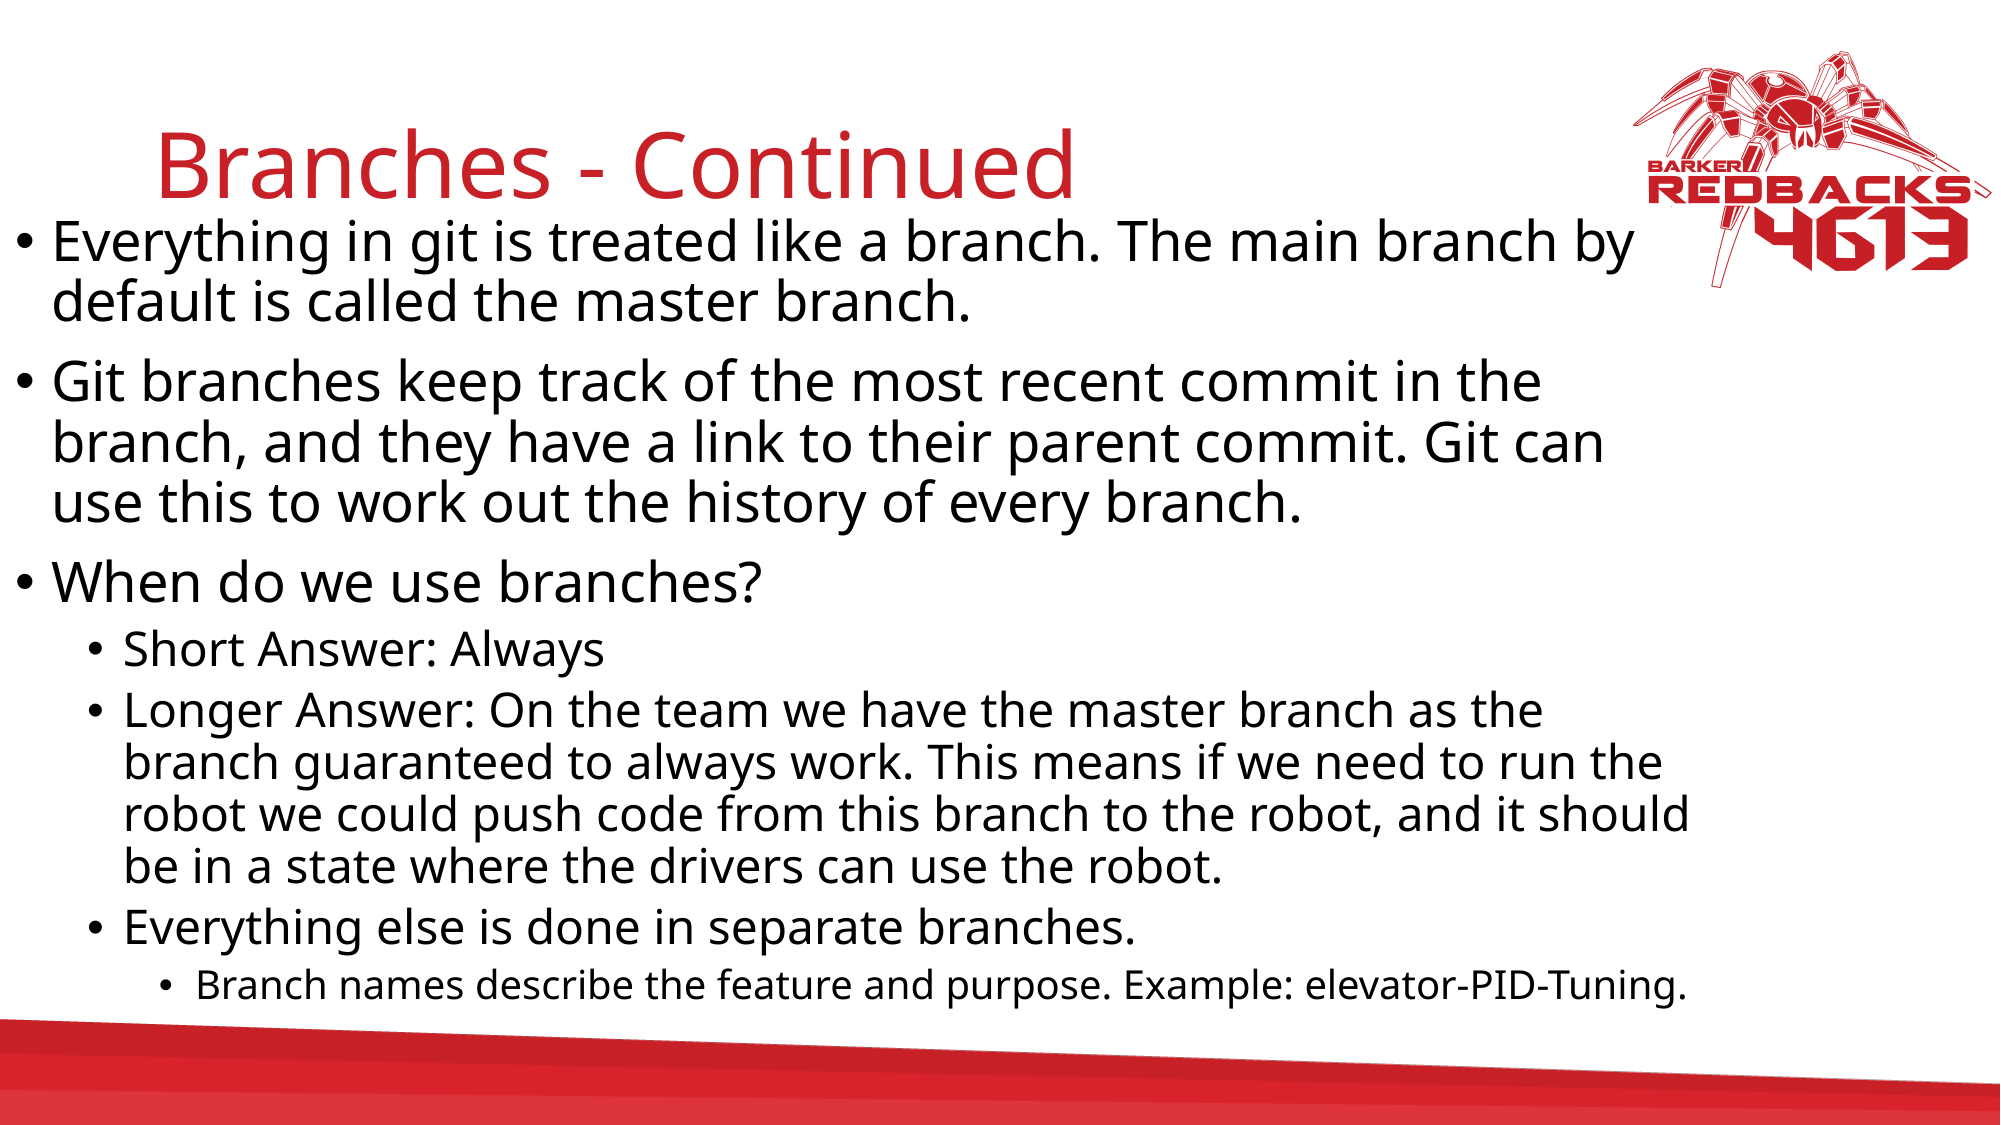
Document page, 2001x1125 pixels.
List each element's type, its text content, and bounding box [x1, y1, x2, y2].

picture [0, 1019, 2000, 1125]
title Branches - Continued [138, 59, 1620, 205]
list Everything in git is treated like a branch. The main branch by default is called the master branch. Git branches keep track of the most recent commit in the branch, and they have a link to their parent commit. Git can use this to work out the history of every branch. When do we use branches? Short Answer: Always Longer Answer: On the team we have the master branch as the branch guaranteed to always work. This means if we need to run the robot we could push code from this branch to the robot, and it should be in a state where the drivers can use the robot. Everything else is done in separate branches. Branch names describe the feature and purpose. Example: elevator-PID-Tuning. [0, 205, 1725, 1027]
picture [1633, 51, 1992, 288]
